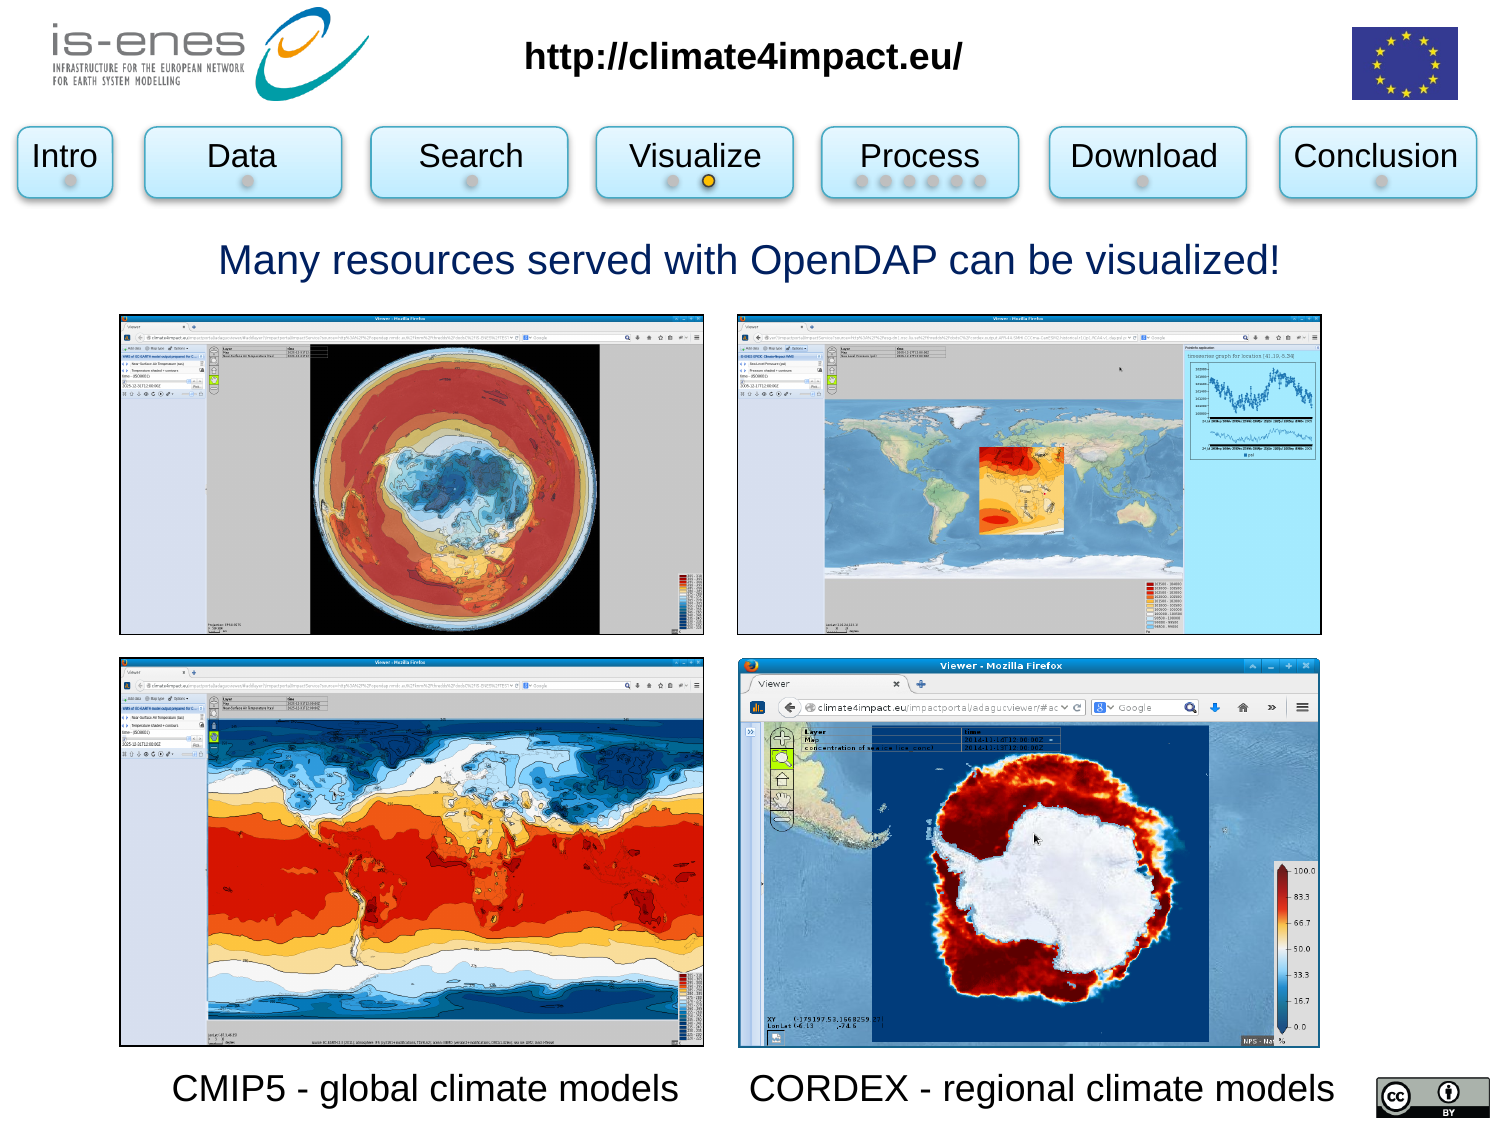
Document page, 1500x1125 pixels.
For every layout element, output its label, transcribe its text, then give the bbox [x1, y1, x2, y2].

picture [737, 658, 1320, 1048]
text_box CORDEX - regional climate models [734, 1057, 1351, 1117]
picture [120, 315, 703, 635]
picture [1292, 315, 1321, 319]
text_box CMIP5 - global climate models [156, 1056, 695, 1117]
text_box [701, 174, 716, 188]
picture [53, 7, 369, 101]
picture [1352, 27, 1458, 100]
picture [674, 658, 701, 663]
picture [582, 745, 703, 793]
text_box Many resources served with OpenDAP can be visualized! [1, 225, 1499, 291]
picture [1263, 658, 1314, 668]
picture [120, 658, 703, 1046]
picture [674, 315, 701, 319]
picture [737, 315, 1321, 635]
picture [1376, 1077, 1490, 1118]
picture [1245, 658, 1261, 667]
